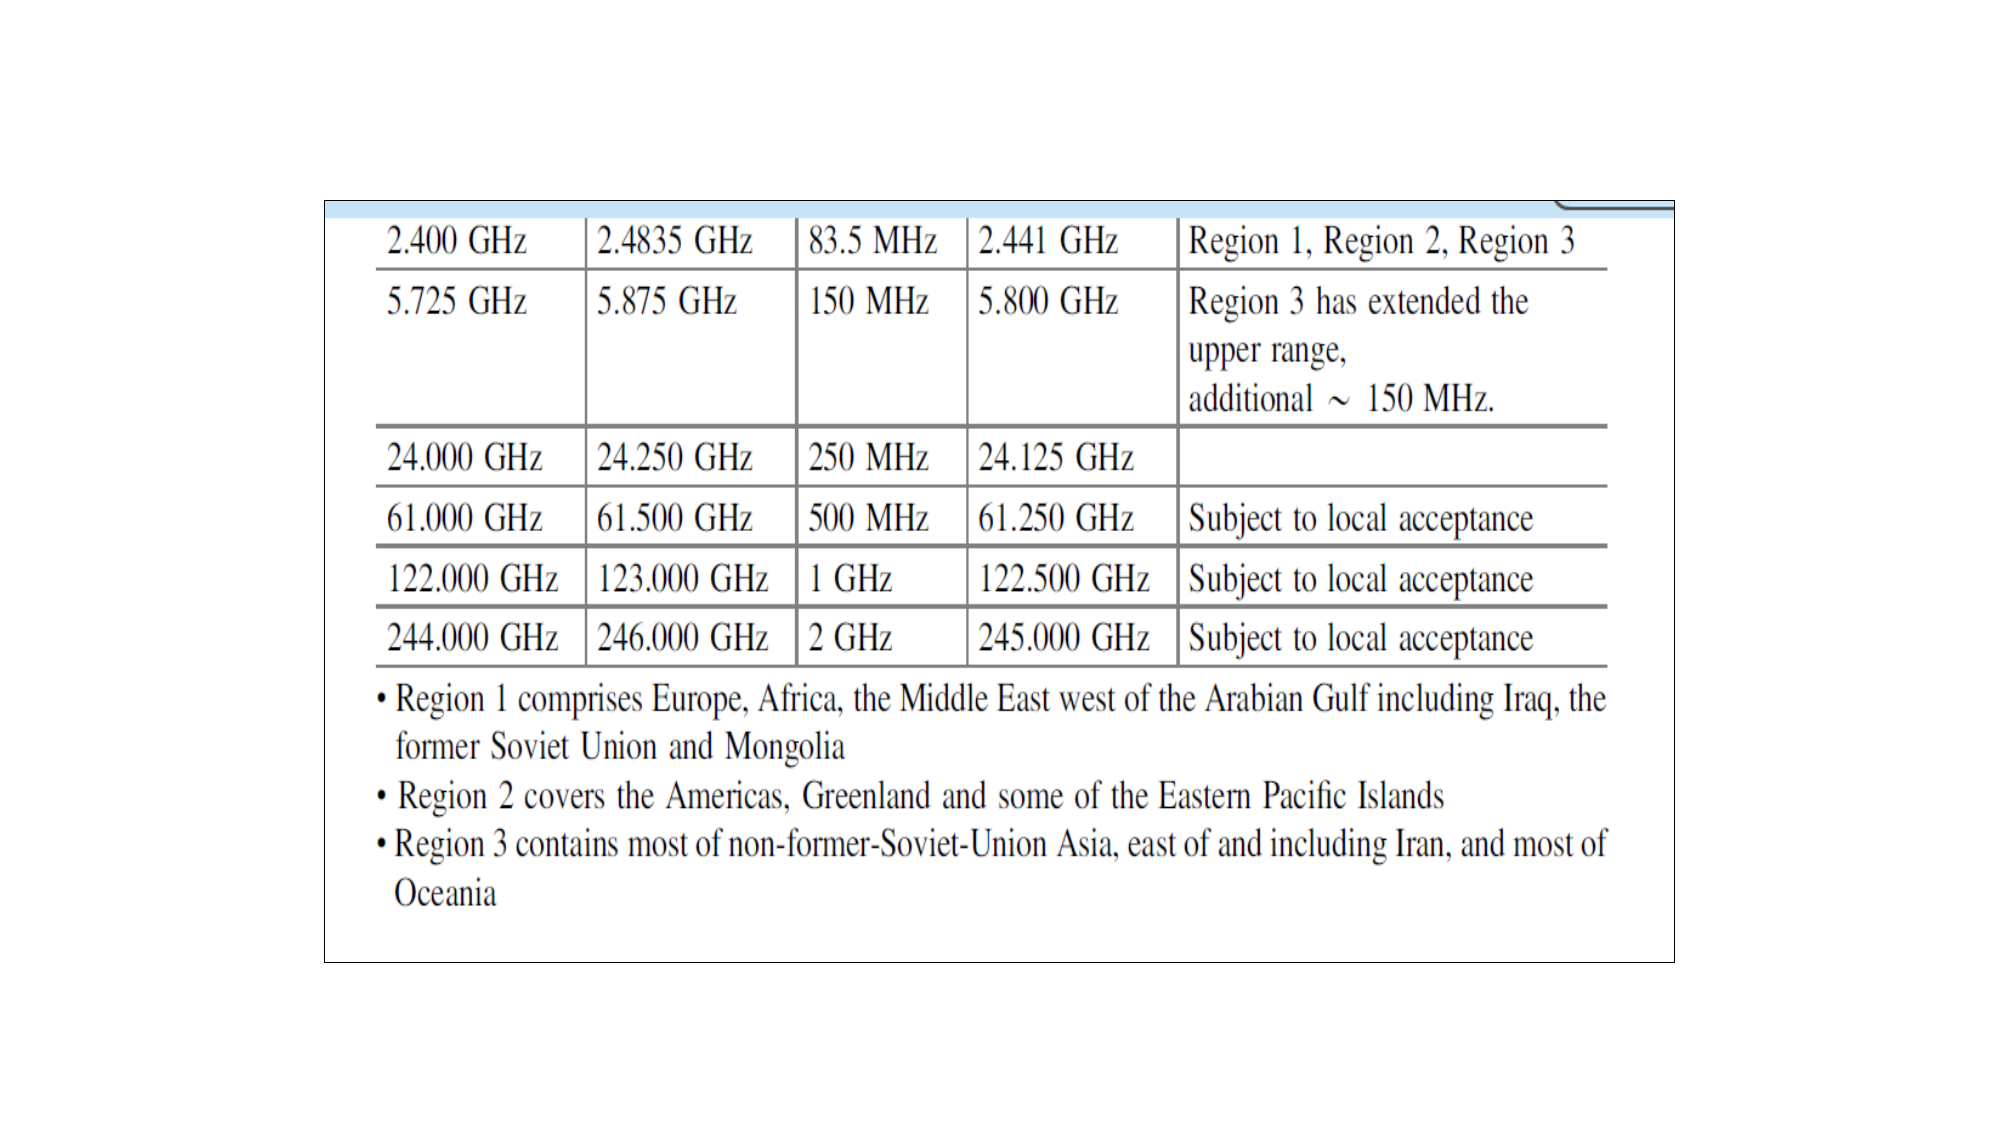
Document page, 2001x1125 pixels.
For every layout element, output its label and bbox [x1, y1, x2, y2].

list [324, 199, 1675, 963]
